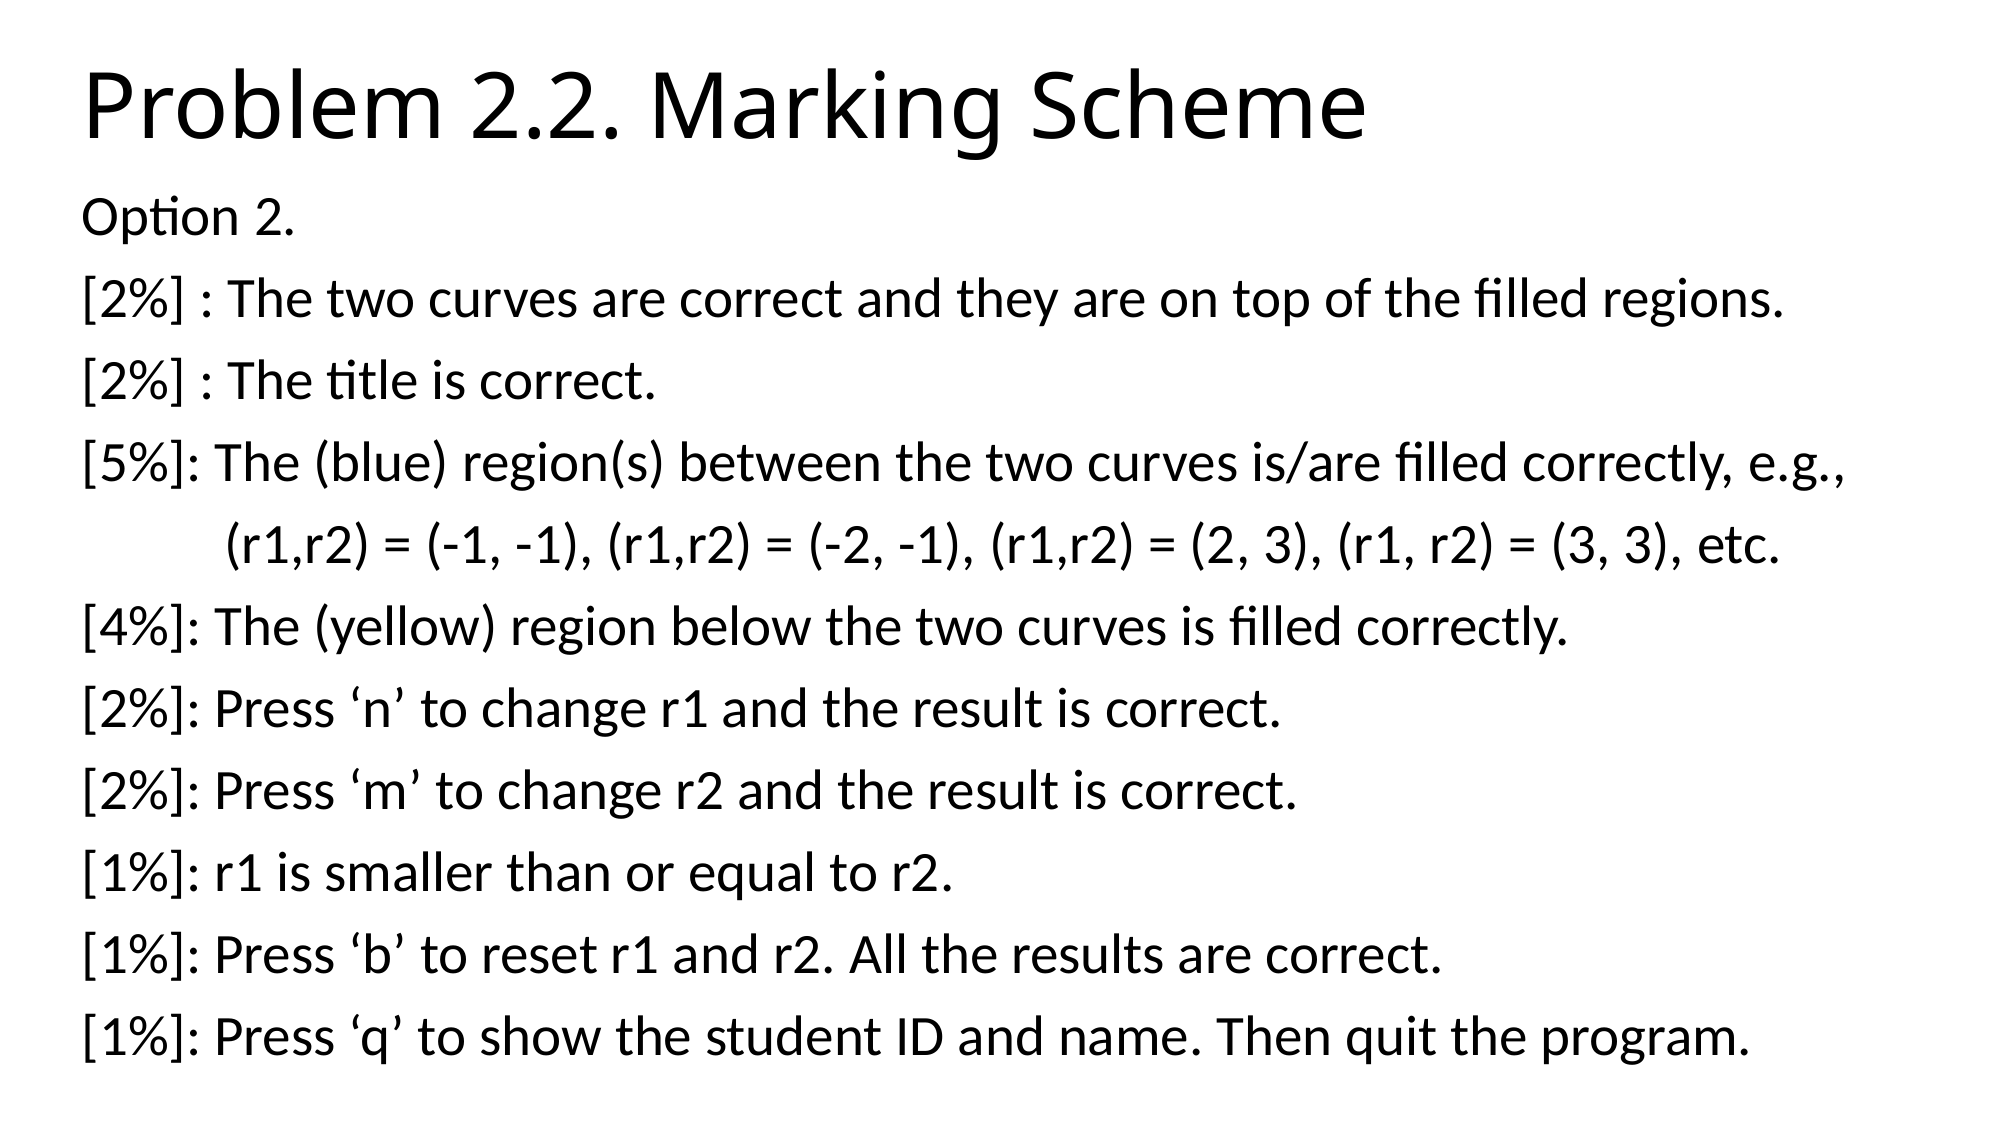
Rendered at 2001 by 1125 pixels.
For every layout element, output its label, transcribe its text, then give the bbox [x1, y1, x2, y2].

list Option 2. [2%] : The two curves are correct and they are on top of the filled regions. [2%] : The title is correct. [5%]: The (blue) region(s) between the two curves is/are filled correctly, e.g., (r1,r2) = (-1, -1), (r1,r2) = (-2, -1), (r1,r2) = (2, 3), (r1, r2) = (3, 3), etc. [4%]: The (yellow) region below the two curves is filled correctly. [2%]: Press ‘n’ to change r1 and the result is correct. [2%]: Press ‘m’ to change r2 and the result is correct. [1%]: r1 is smaller than or equal to r2. [1%]: Press ‘b’ to reset r1 and r2. All the results are correct. [1%]: Press ‘q’ to show the student ID and name. Then quit the program. [66, 179, 1948, 1082]
title Problem 2.2. Marking Scheme [66, 0, 1792, 179]
